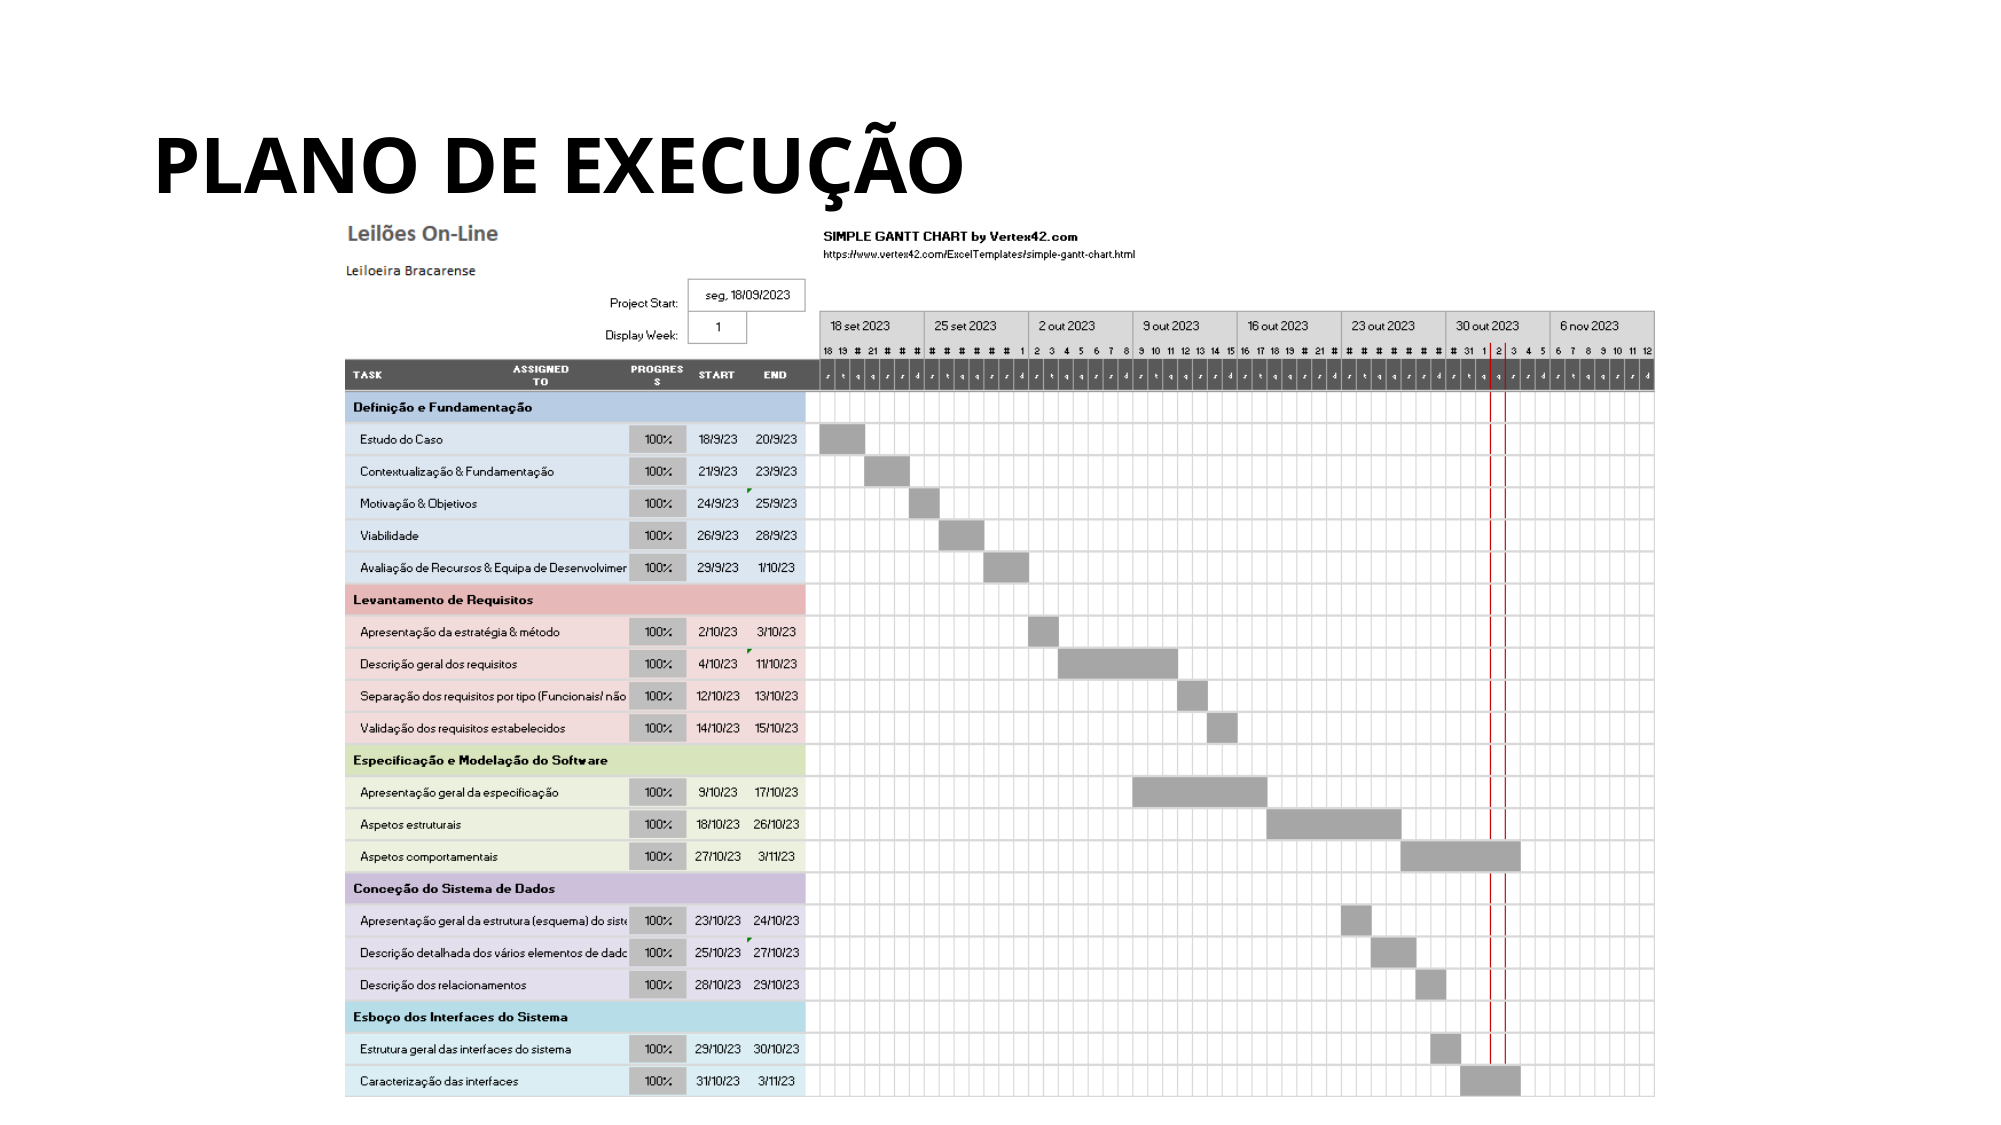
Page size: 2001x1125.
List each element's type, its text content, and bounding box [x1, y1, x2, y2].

title PLANO DE EXECUÇÃO [137, 59, 1863, 278]
picture [344, 217, 1655, 1098]
